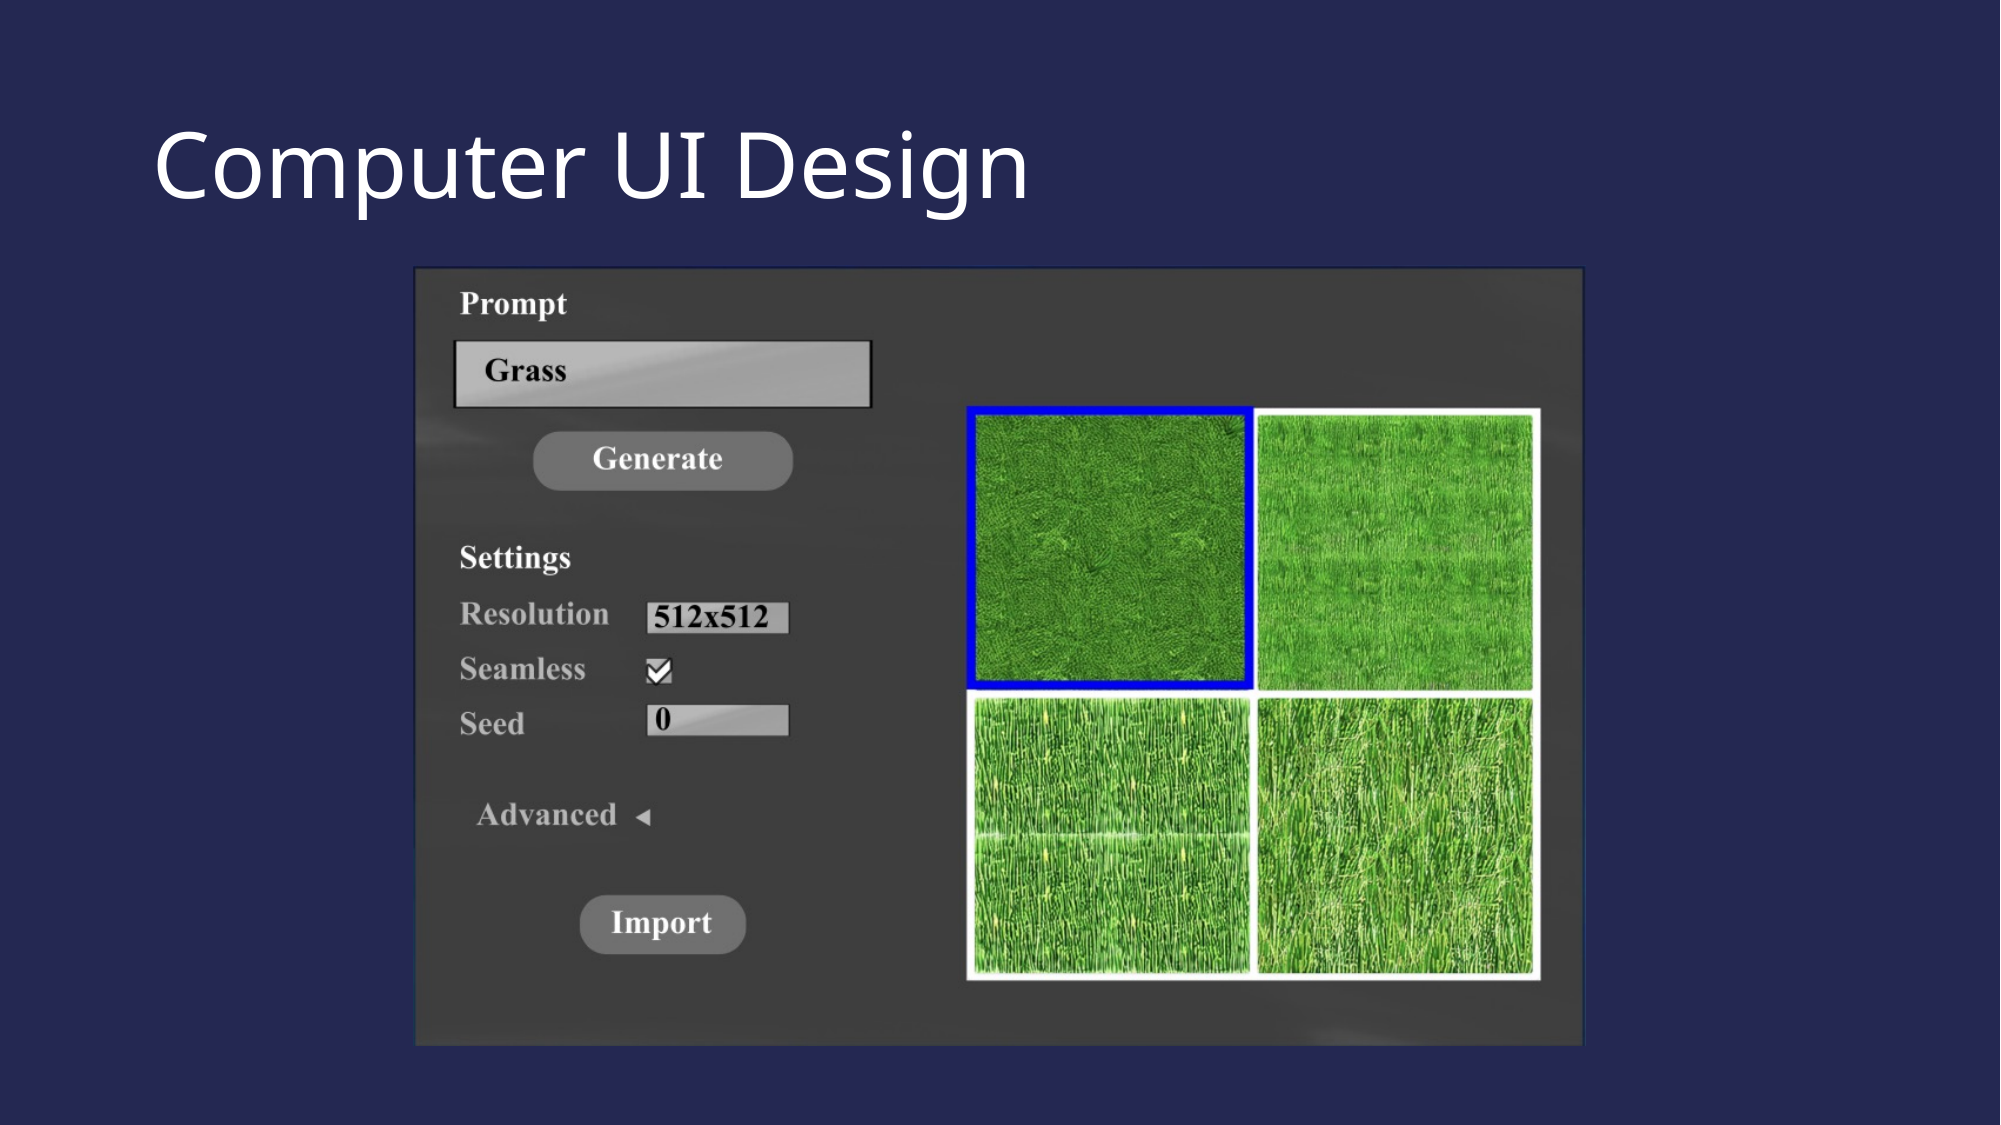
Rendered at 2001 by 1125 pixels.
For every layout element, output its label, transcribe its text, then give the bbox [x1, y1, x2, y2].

picture [413, 265, 1587, 1046]
title Computer UI Design [137, 59, 1863, 278]
